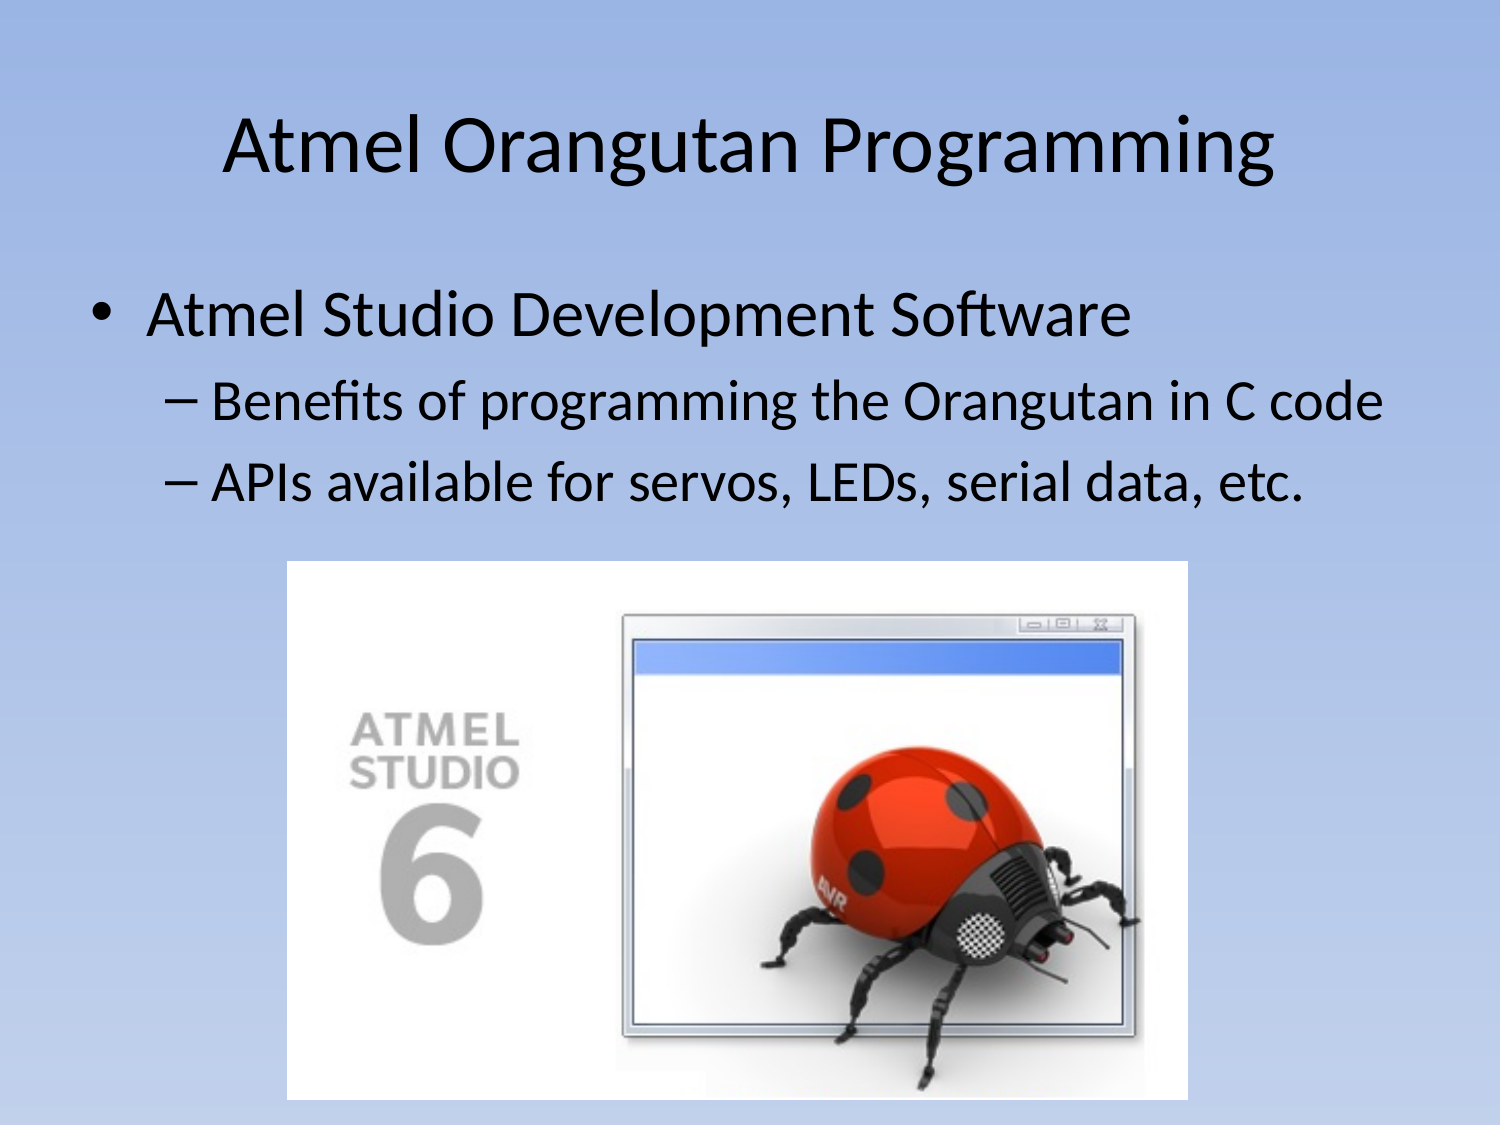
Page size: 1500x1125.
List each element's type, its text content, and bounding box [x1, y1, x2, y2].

picture [287, 561, 1188, 1101]
list Atmel Studio Development Software Benefits of programming the Orangutan in C code APIs available for servos, LEDs, serial data, etc. [75, 262, 1425, 1005]
title Atmel Orangutan Programming [75, 45, 1425, 233]
